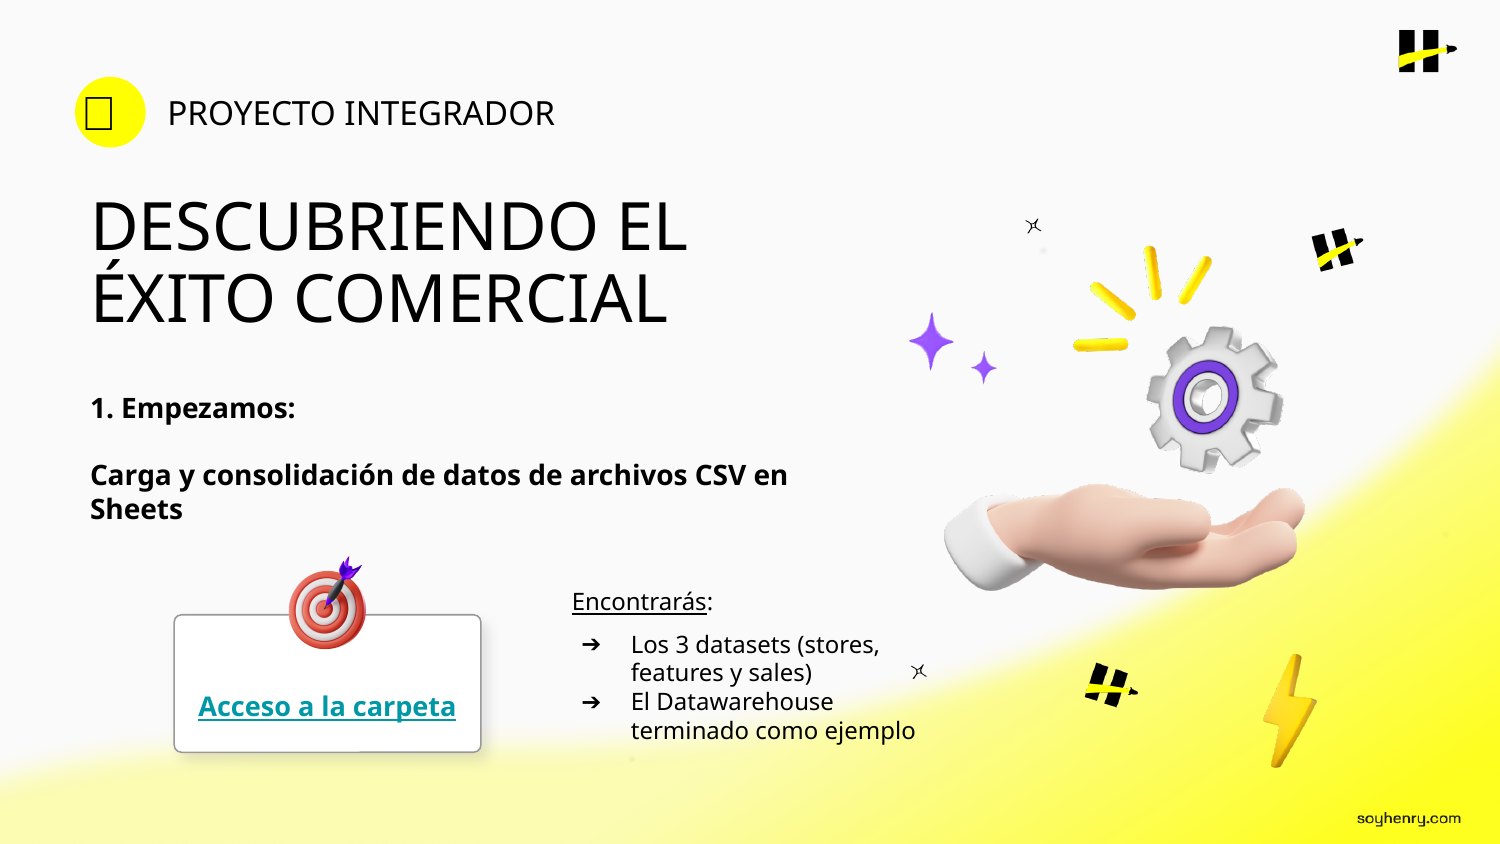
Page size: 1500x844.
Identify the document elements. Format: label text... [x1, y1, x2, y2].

text_box 1. Empezamos: Carga y consolidación de datos de archivos CSV en Sheets [75, 375, 836, 540]
text_box 🎯 [65, 67, 163, 156]
text_box DESCUBRIENDO EL ÉXITO COMERCIAL [75, 177, 836, 352]
picture [0, 0, 1500, 844]
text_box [173, 614, 482, 753]
text_box Encontrarás: Los 3 datasets (stores, features y sales) El Datawarehouse terminado como ejemplo [556, 571, 836, 760]
text_box PROYECTO INTEGRADOR [163, 76, 909, 147]
